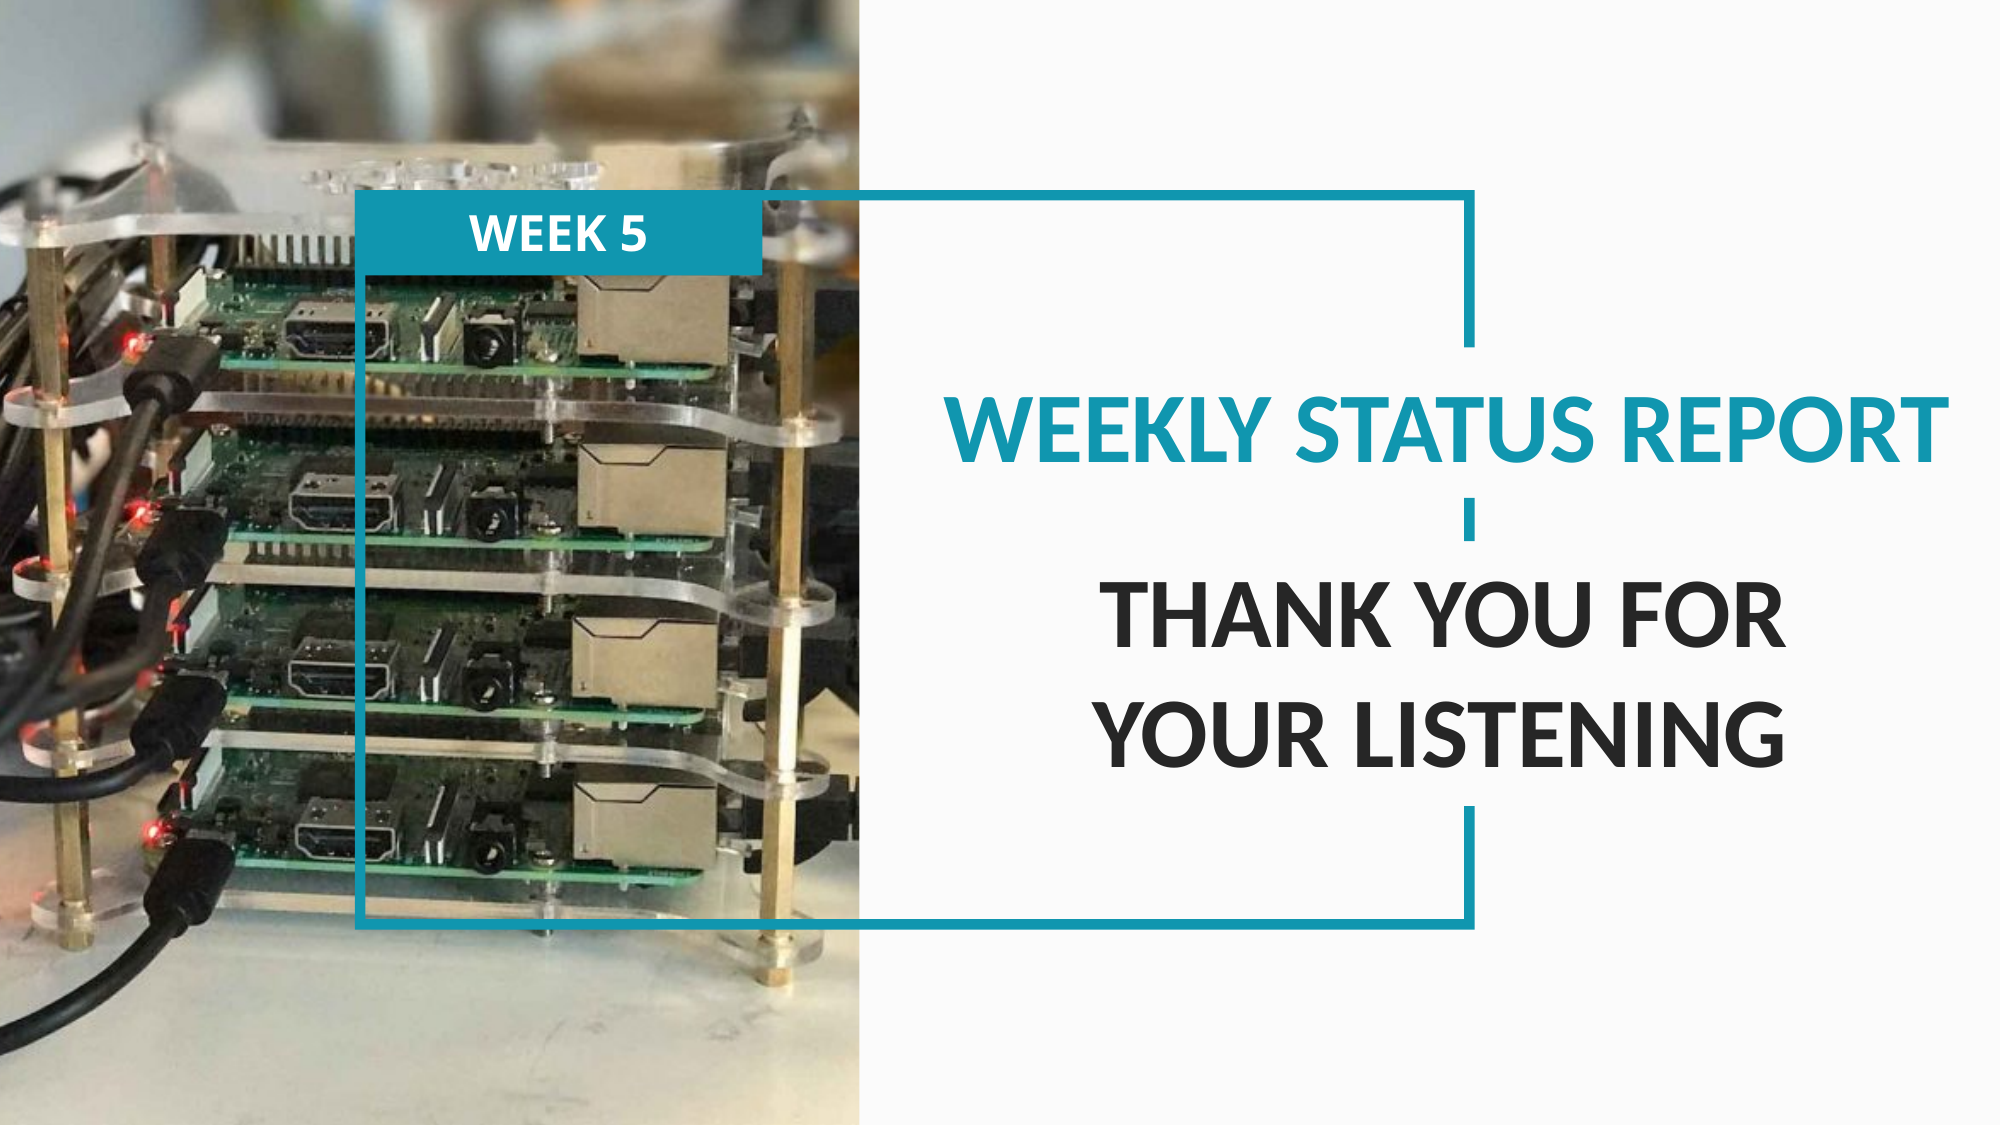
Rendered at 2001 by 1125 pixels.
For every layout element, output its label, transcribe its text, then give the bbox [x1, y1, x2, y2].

picture [0, 0, 860, 1125]
text_box WEEKLY STATUS REPORT [1475, 354, 1989, 490]
text_box THANK YOU FOR YOUR LISTENING [1475, 540, 1803, 796]
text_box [354, 190, 1475, 930]
